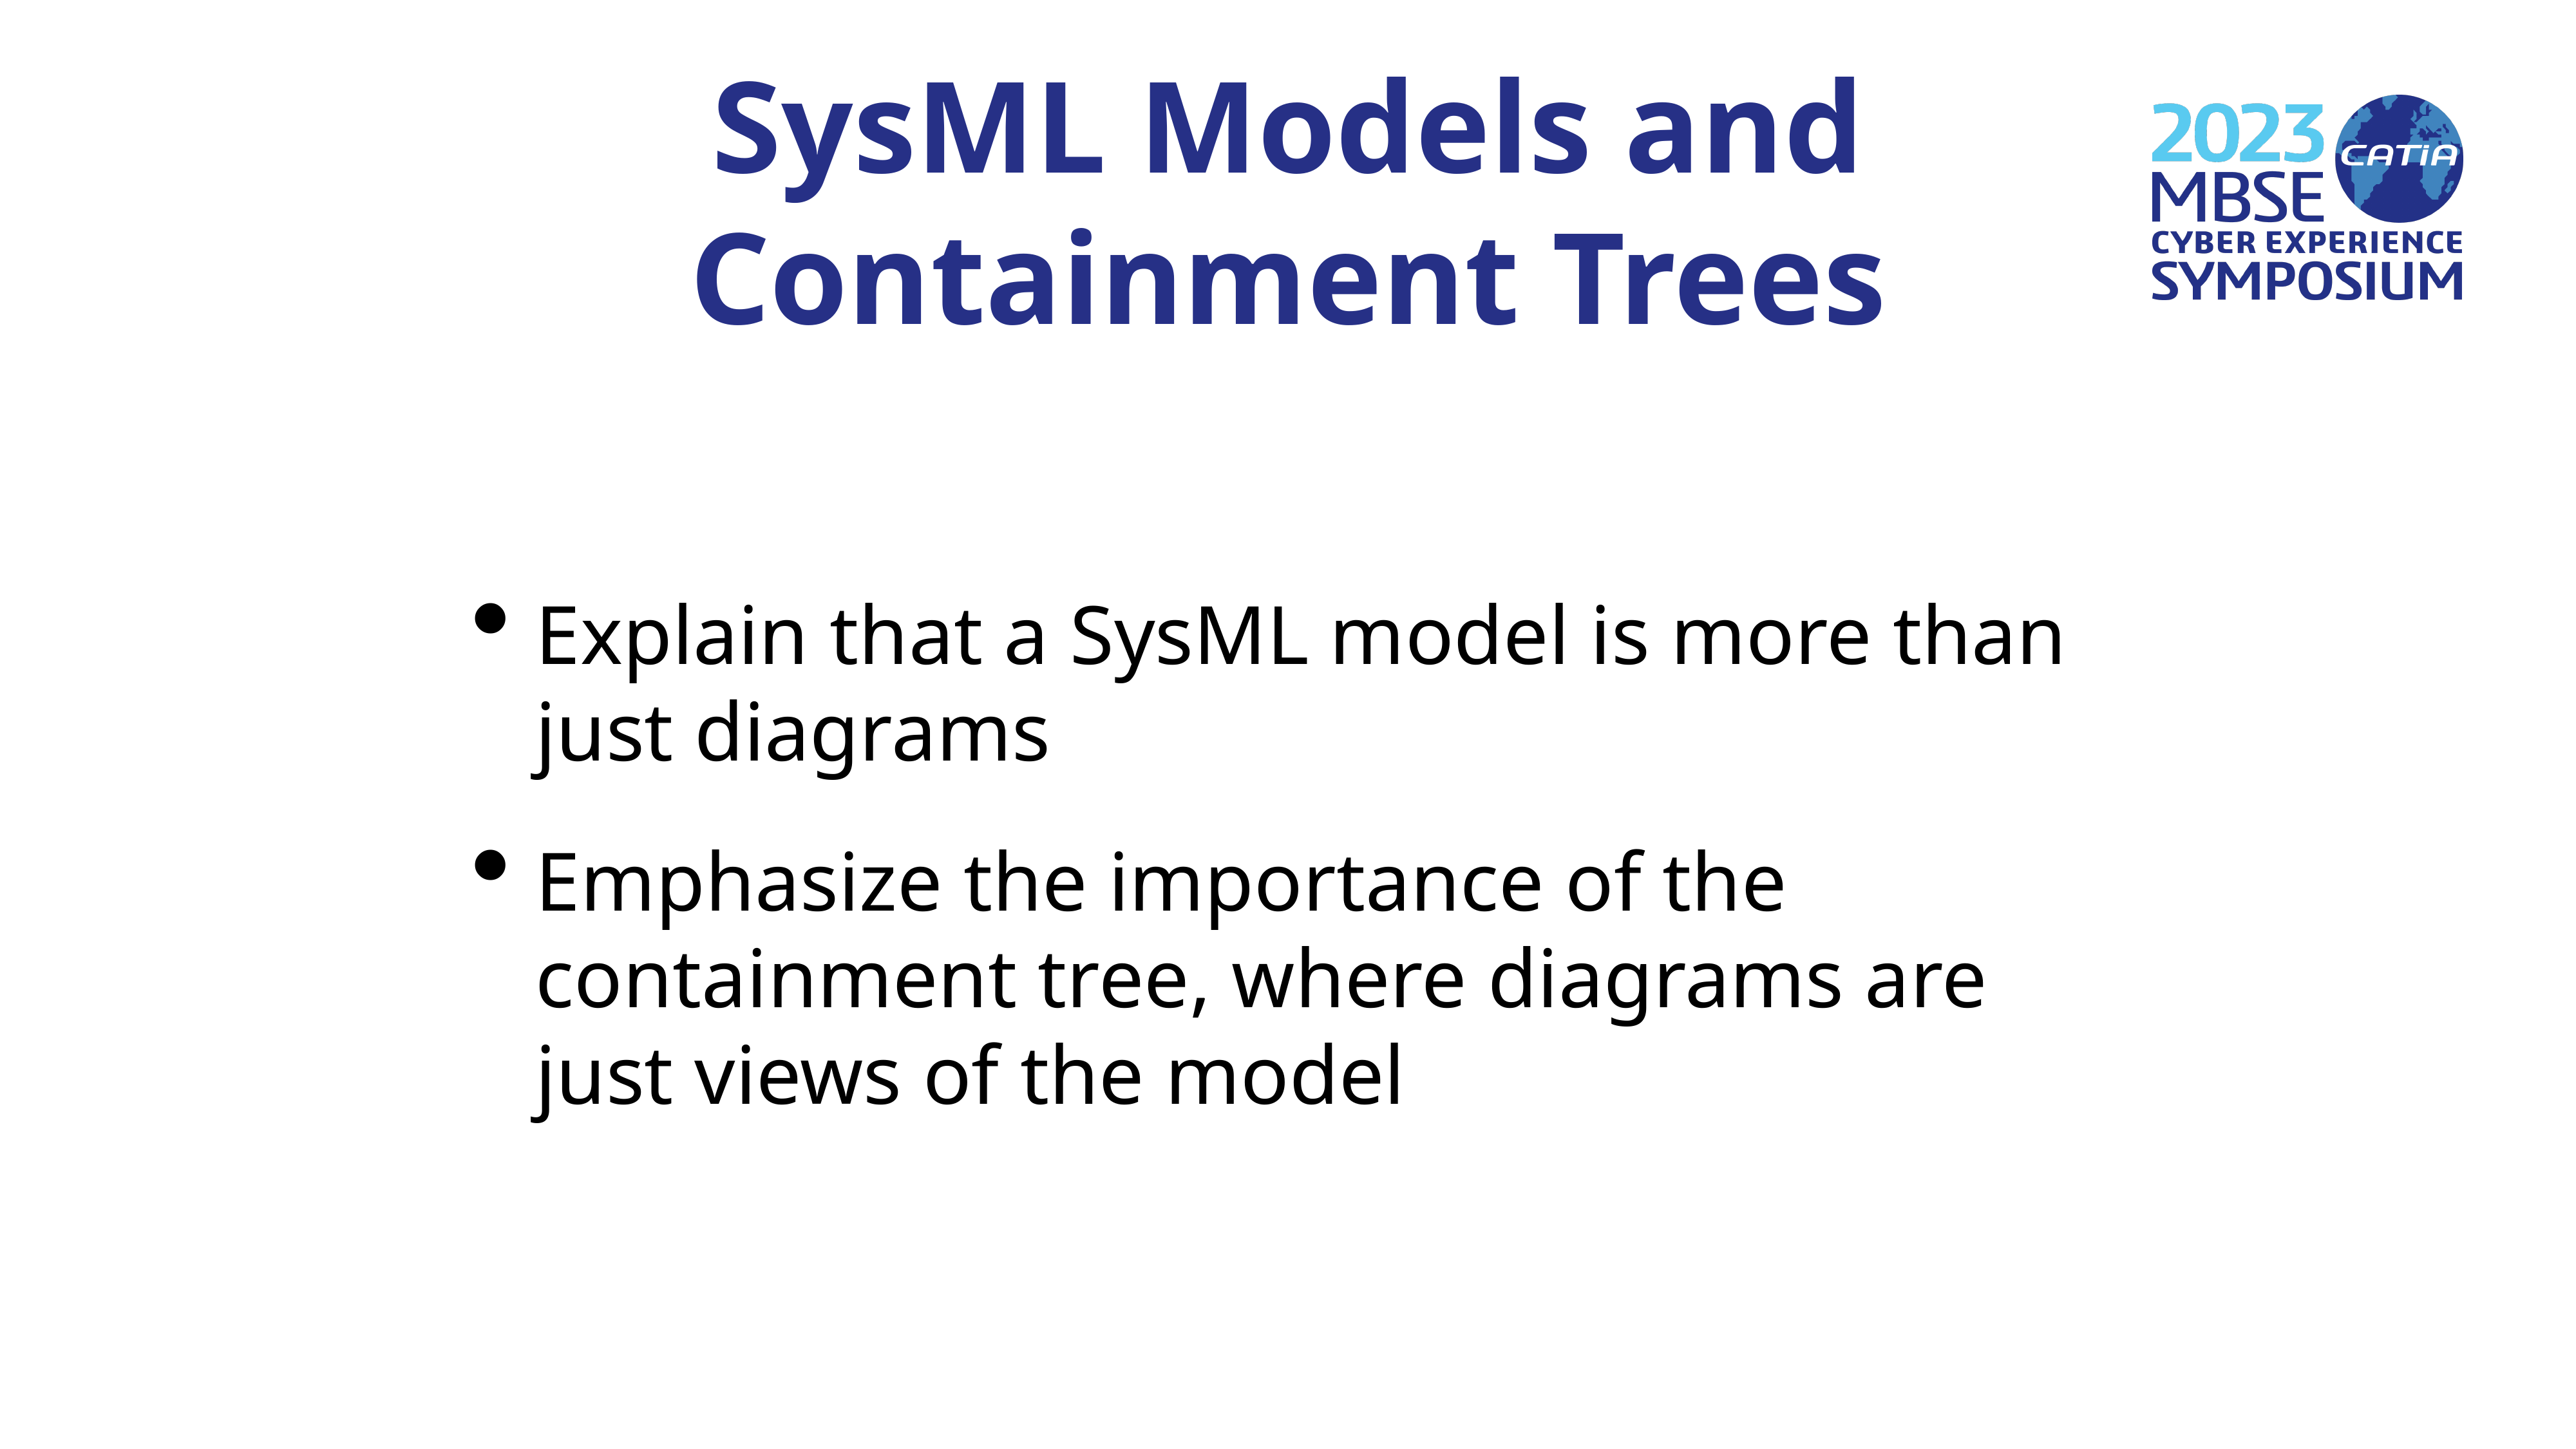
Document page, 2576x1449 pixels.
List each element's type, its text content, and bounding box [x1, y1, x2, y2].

picture [2152, 95, 2463, 300]
list Explain that a SysML model is more than just diagrams Emphasize the importance of the containment tree, where diagrams are just views of the model [463, 384, 2113, 1320]
title SysML Models and Containment Trees [463, 37, 2113, 359]
